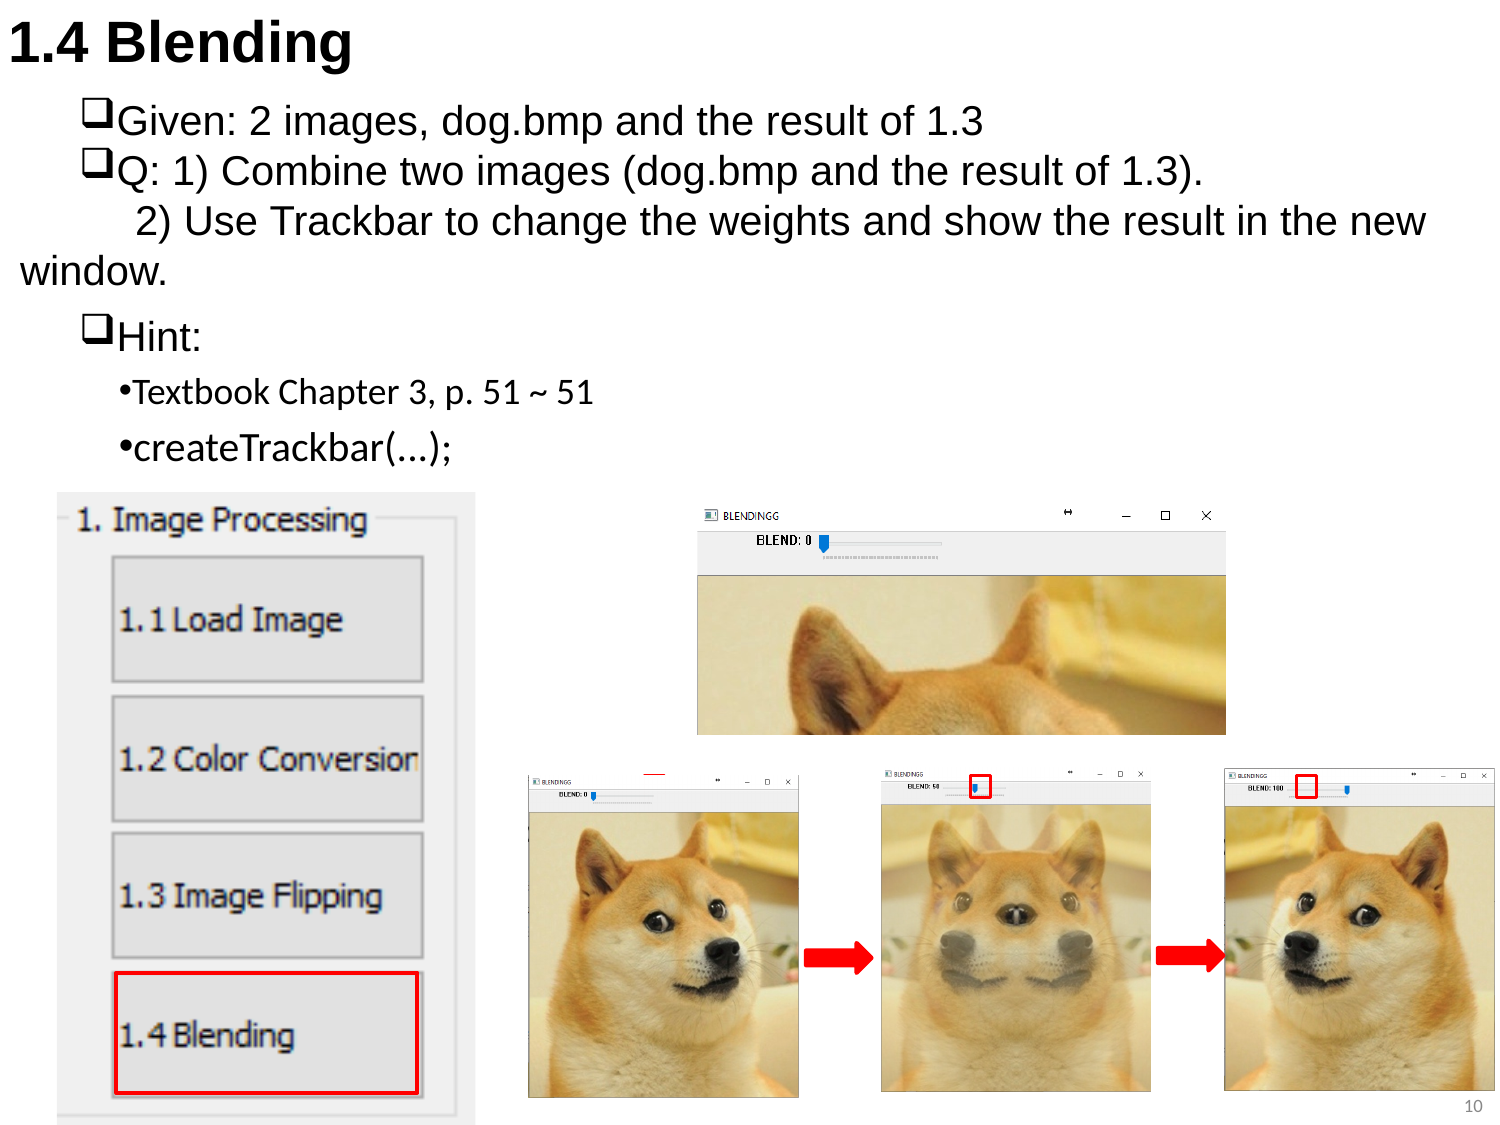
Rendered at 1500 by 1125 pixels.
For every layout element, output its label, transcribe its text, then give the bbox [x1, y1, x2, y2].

text_box [1156, 938, 1219, 973]
picture [696, 502, 1227, 735]
text_box [803, 941, 874, 975]
slide_number 10 [1217, 1085, 1495, 1125]
title 1.4 Blending [0, 0, 1497, 89]
list Given: 2 images, dog.bmp and the result of 1.3 Q: 1) Combine two images (dog.bmp and the result of 1.3). 2) Use Trackbar to change the weights and show the result in the new window. Hint: Textbook Chapter 3, p. 51 ~ 51 createTrackbar(...); [8, 88, 1495, 624]
picture [880, 767, 1152, 1092]
picture [1224, 767, 1495, 1092]
picture [56, 492, 476, 1125]
picture [528, 775, 799, 1098]
